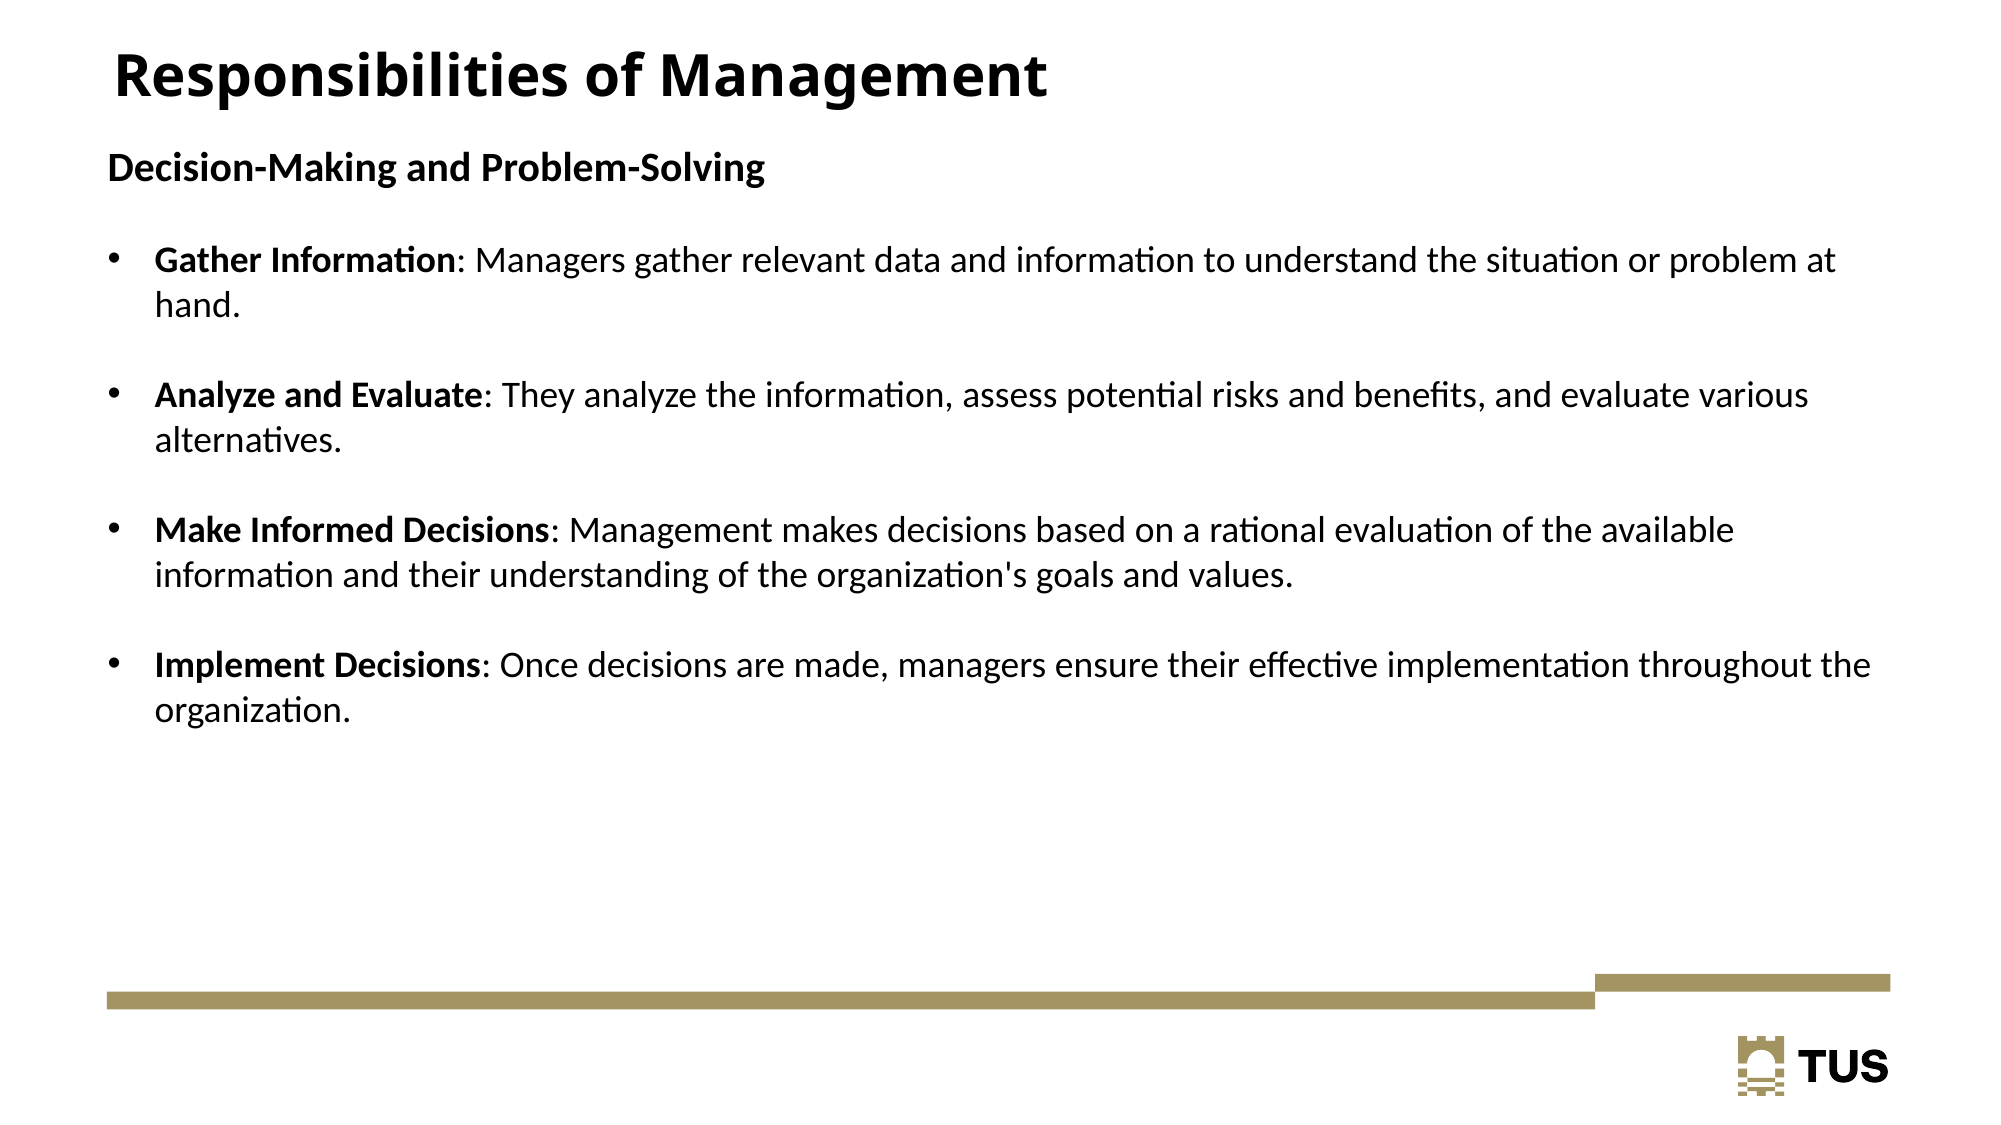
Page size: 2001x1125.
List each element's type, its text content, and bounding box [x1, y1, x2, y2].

picture [1738, 1036, 1888, 1096]
text_box Decision-Making and Problem-Solving Gather Information: Managers gather relevant data and information to understand the situation or problem at hand. Analyze and Evaluate: They analyze the information, assess potential risks and benefits, and evaluate various alternatives. Make Informed Decisions: Management makes decisions based on a rational evaluation of the available information and their understanding of the organization's goals and values. Implement Decisions: Once decisions are made, managers ensure their effective implementation throughout the organization. [92, 132, 1909, 873]
title Responsibilities of Management [113, 38, 1428, 132]
